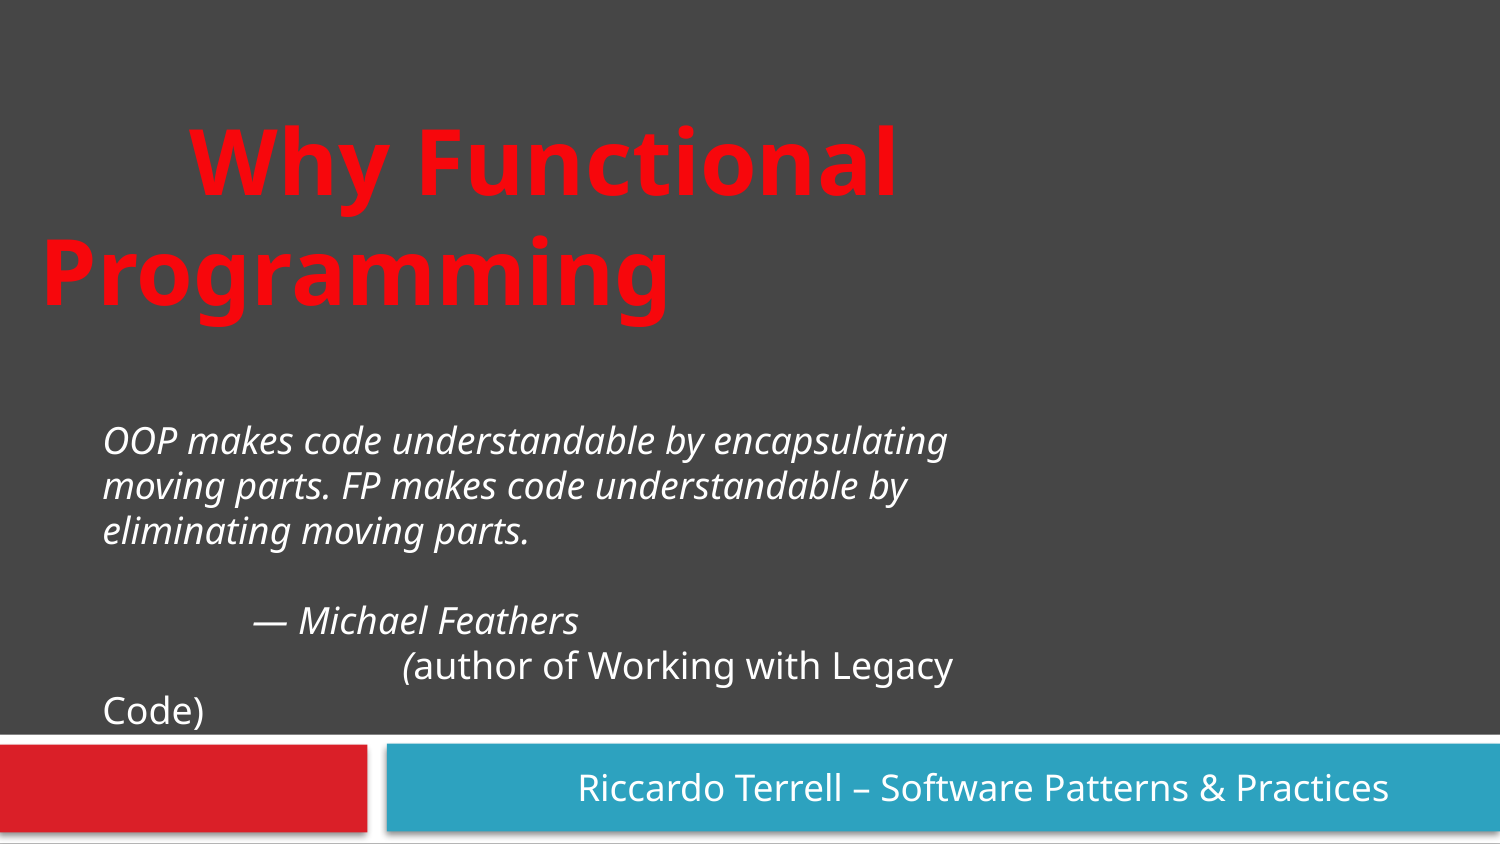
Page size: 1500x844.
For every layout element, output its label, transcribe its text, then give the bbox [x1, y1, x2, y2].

subtitle Riccardo Terrell – Software Patterns & Practices [387, 744, 1457, 829]
text_box OOP makes code understandable by encapsulating moving parts. FP makes code understandable by eliminating moving parts. — Michael Feathers (author of Working with Legacy Code) [87, 409, 1038, 740]
title Why Functional Programming [24, 59, 1388, 332]
